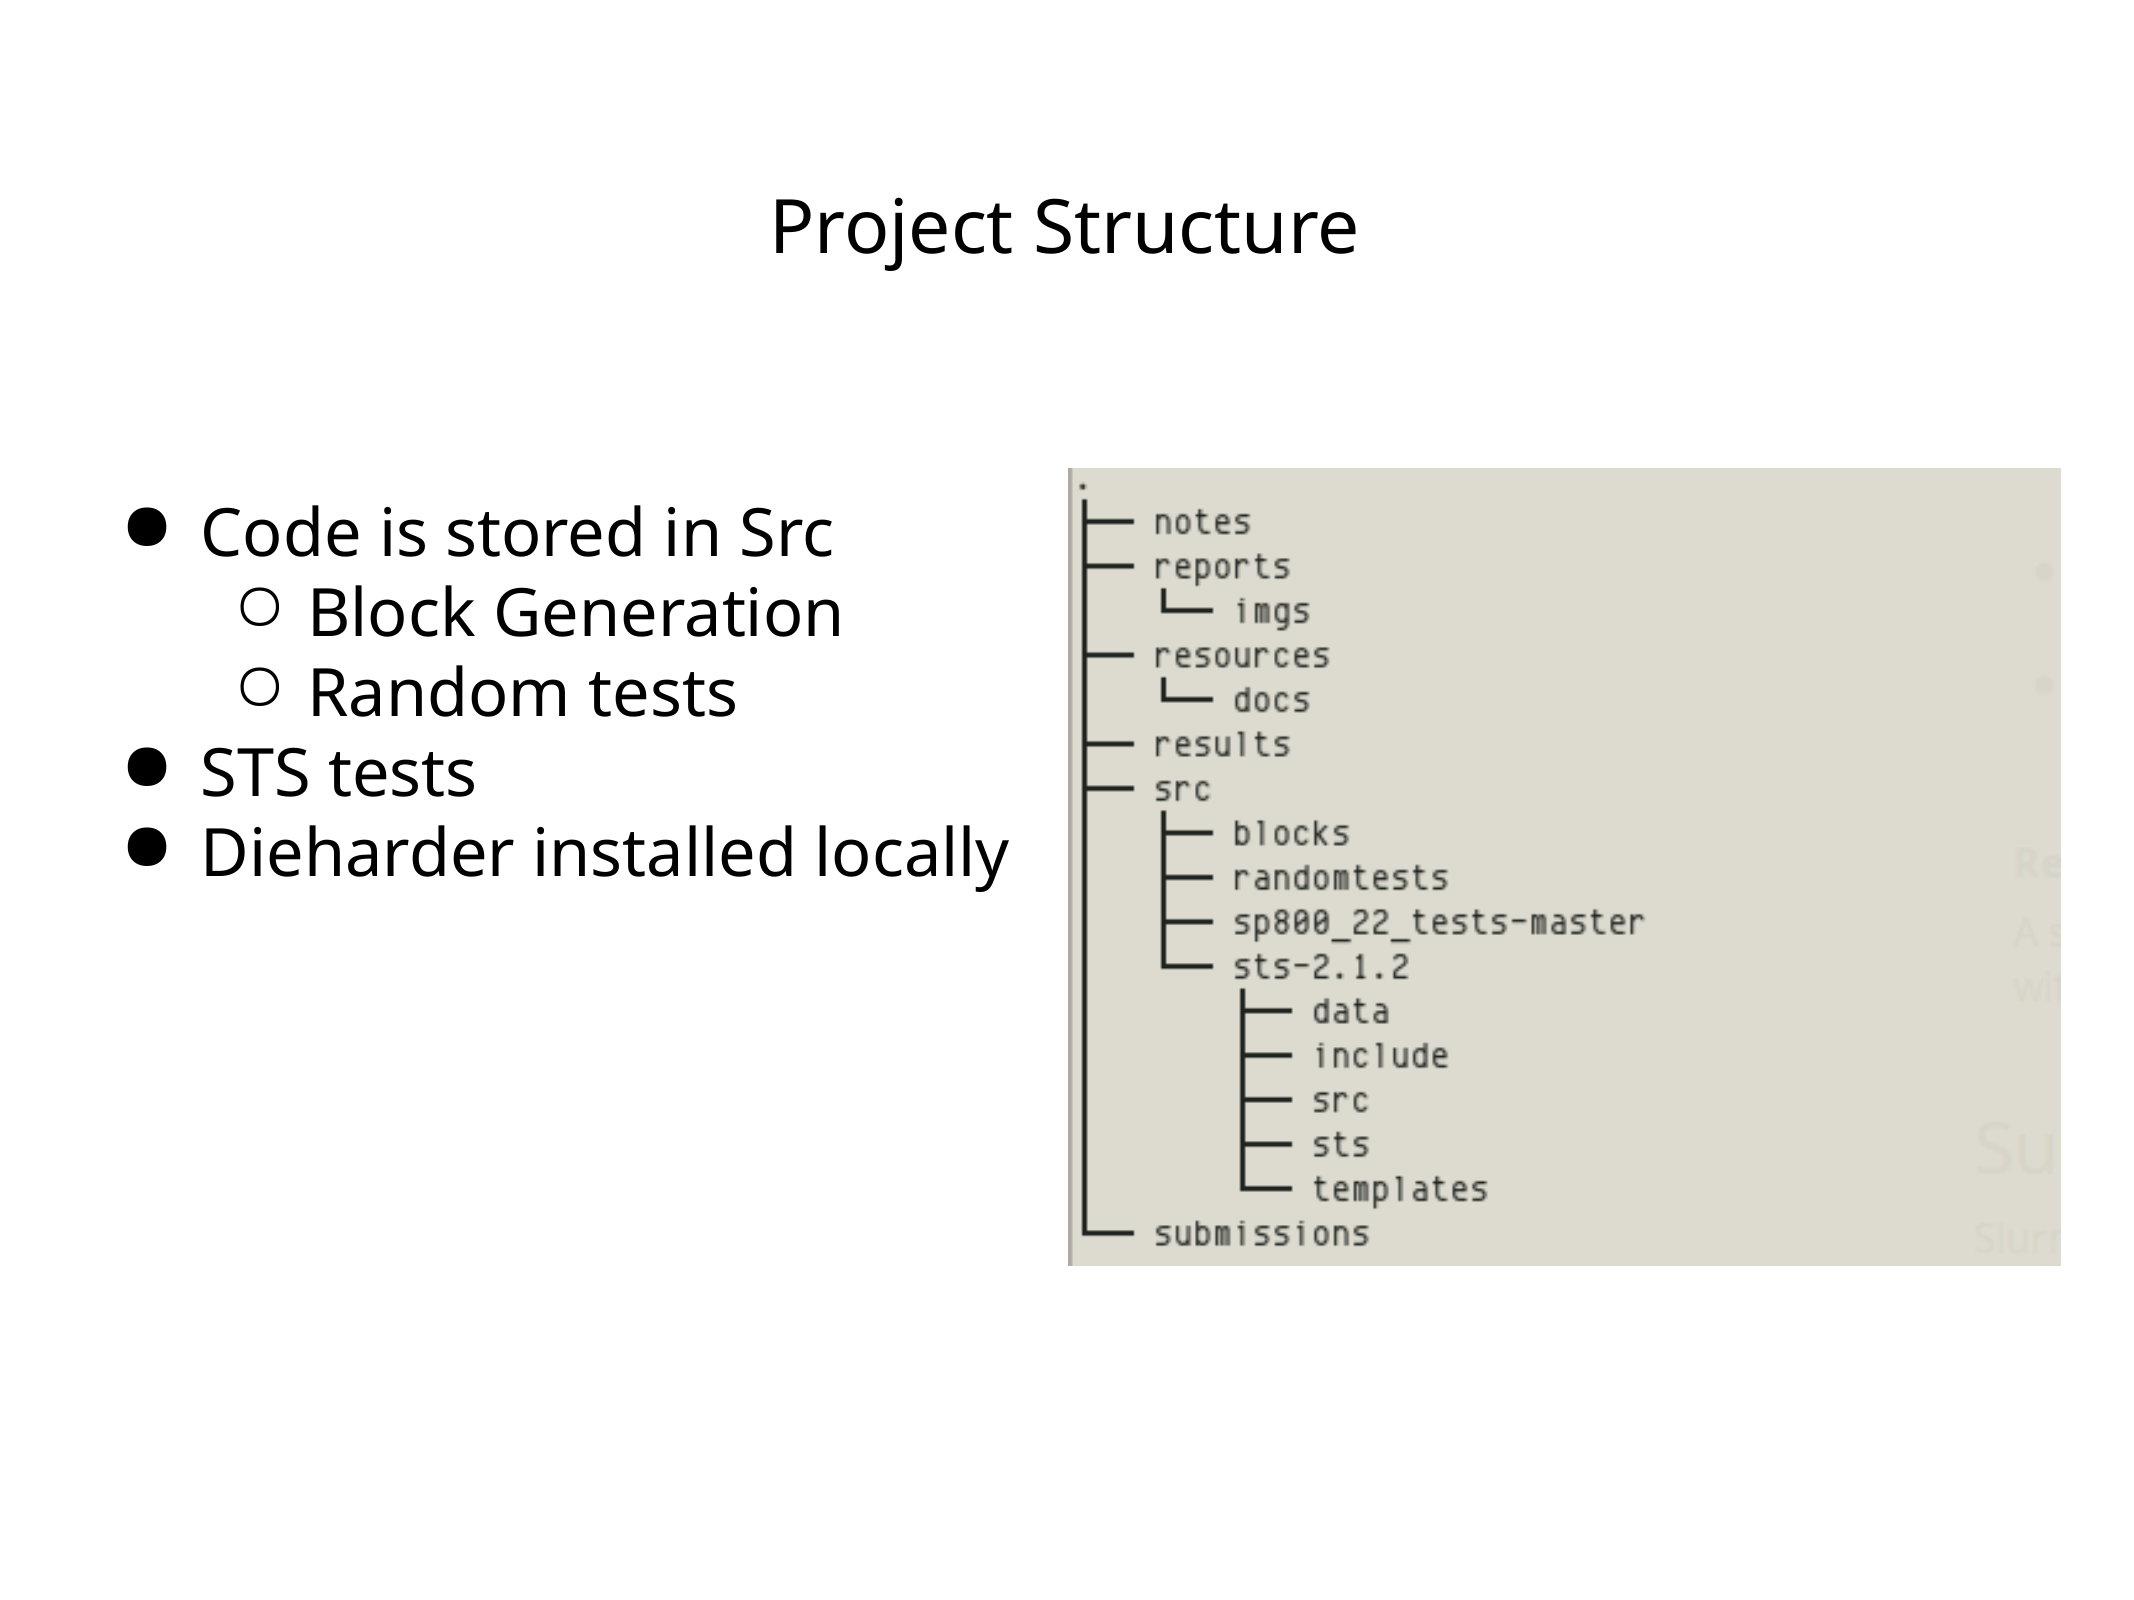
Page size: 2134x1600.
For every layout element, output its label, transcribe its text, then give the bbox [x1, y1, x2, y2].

picture [1068, 468, 2061, 1267]
title Project Structure [70, 156, 2060, 292]
list Code is stored in Src Block Generation Random tests STS tests Dieharder installed locally [72, 468, 1066, 1267]
